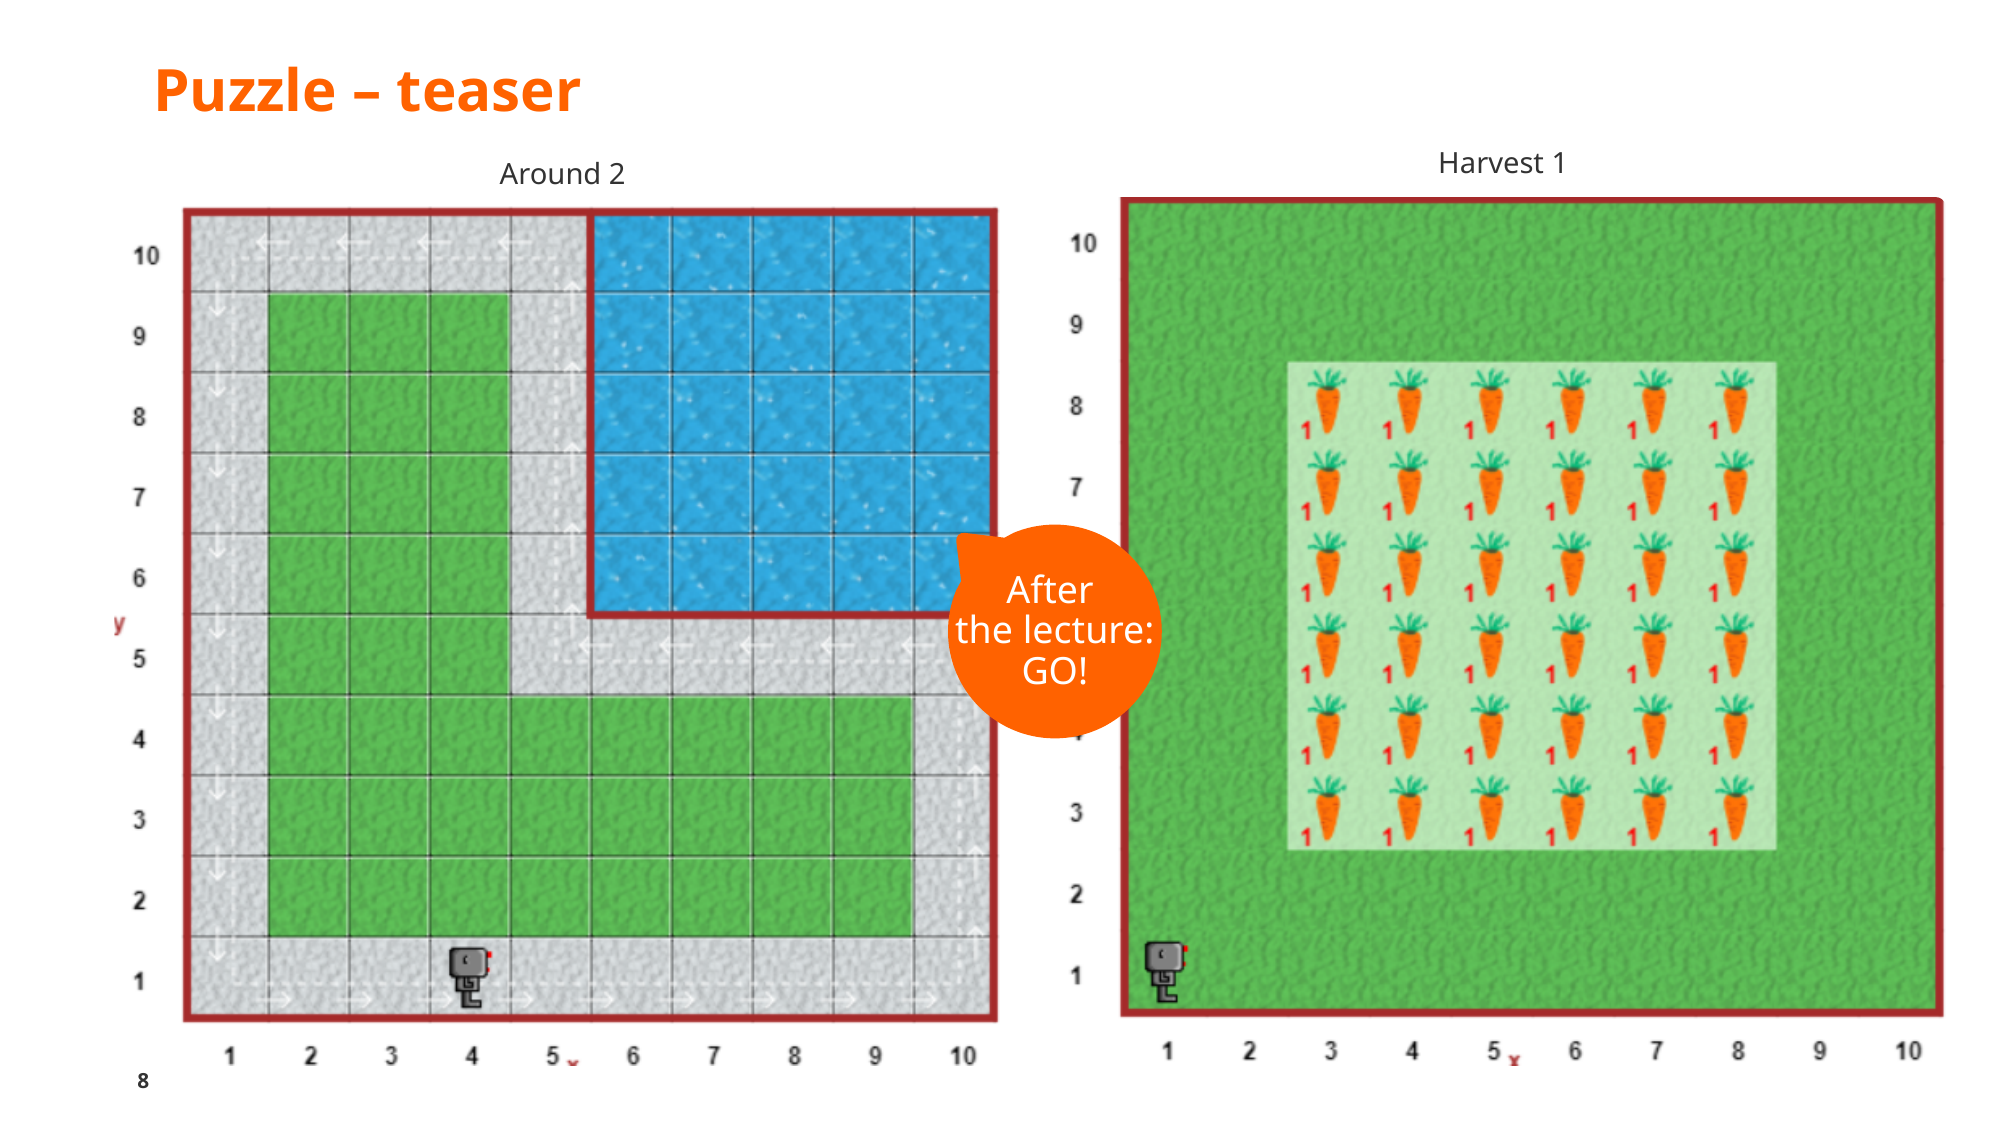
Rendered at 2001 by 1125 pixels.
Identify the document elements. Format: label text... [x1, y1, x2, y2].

text_box Puzzle – teaser [138, 46, 1858, 187]
picture [1054, 197, 1952, 1066]
text_box After the lecture: GO! [1011, 523, 1054, 740]
text_box Around 2 [493, 149, 632, 197]
picture [114, 197, 1011, 1066]
text_box Harvest 1 [1432, 138, 1575, 186]
slide_number 8 [137, 1066, 219, 1097]
